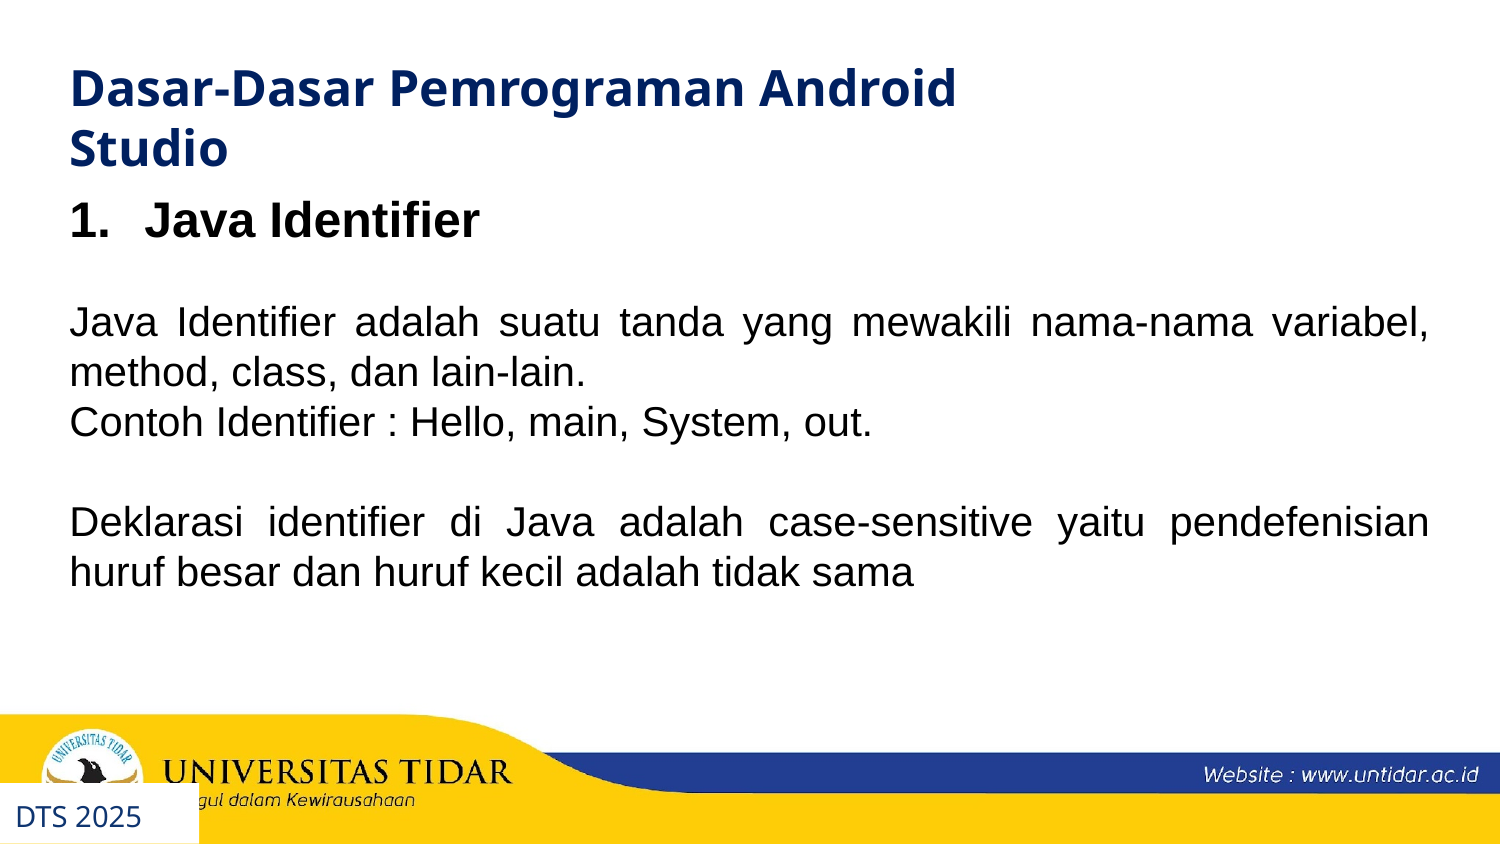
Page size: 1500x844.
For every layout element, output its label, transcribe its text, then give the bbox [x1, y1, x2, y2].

picture [0, 0, 1500, 844]
text_box Dasar-Dasar Pemrograman Android Studio [54, 49, 982, 185]
text_box DTS 2025 [0, 783, 200, 844]
text_box Java Identifier adalah suatu tanda yang mewakili nama-nama variabel, method, class, dan lain-lain. Contoh Identifier : Hello, main, System, out. Deklarasi identifier di Java adalah case-sensitive yaitu pendefenisian huruf besar dan huruf kecil adalah tidak sama [54, 187, 1446, 648]
